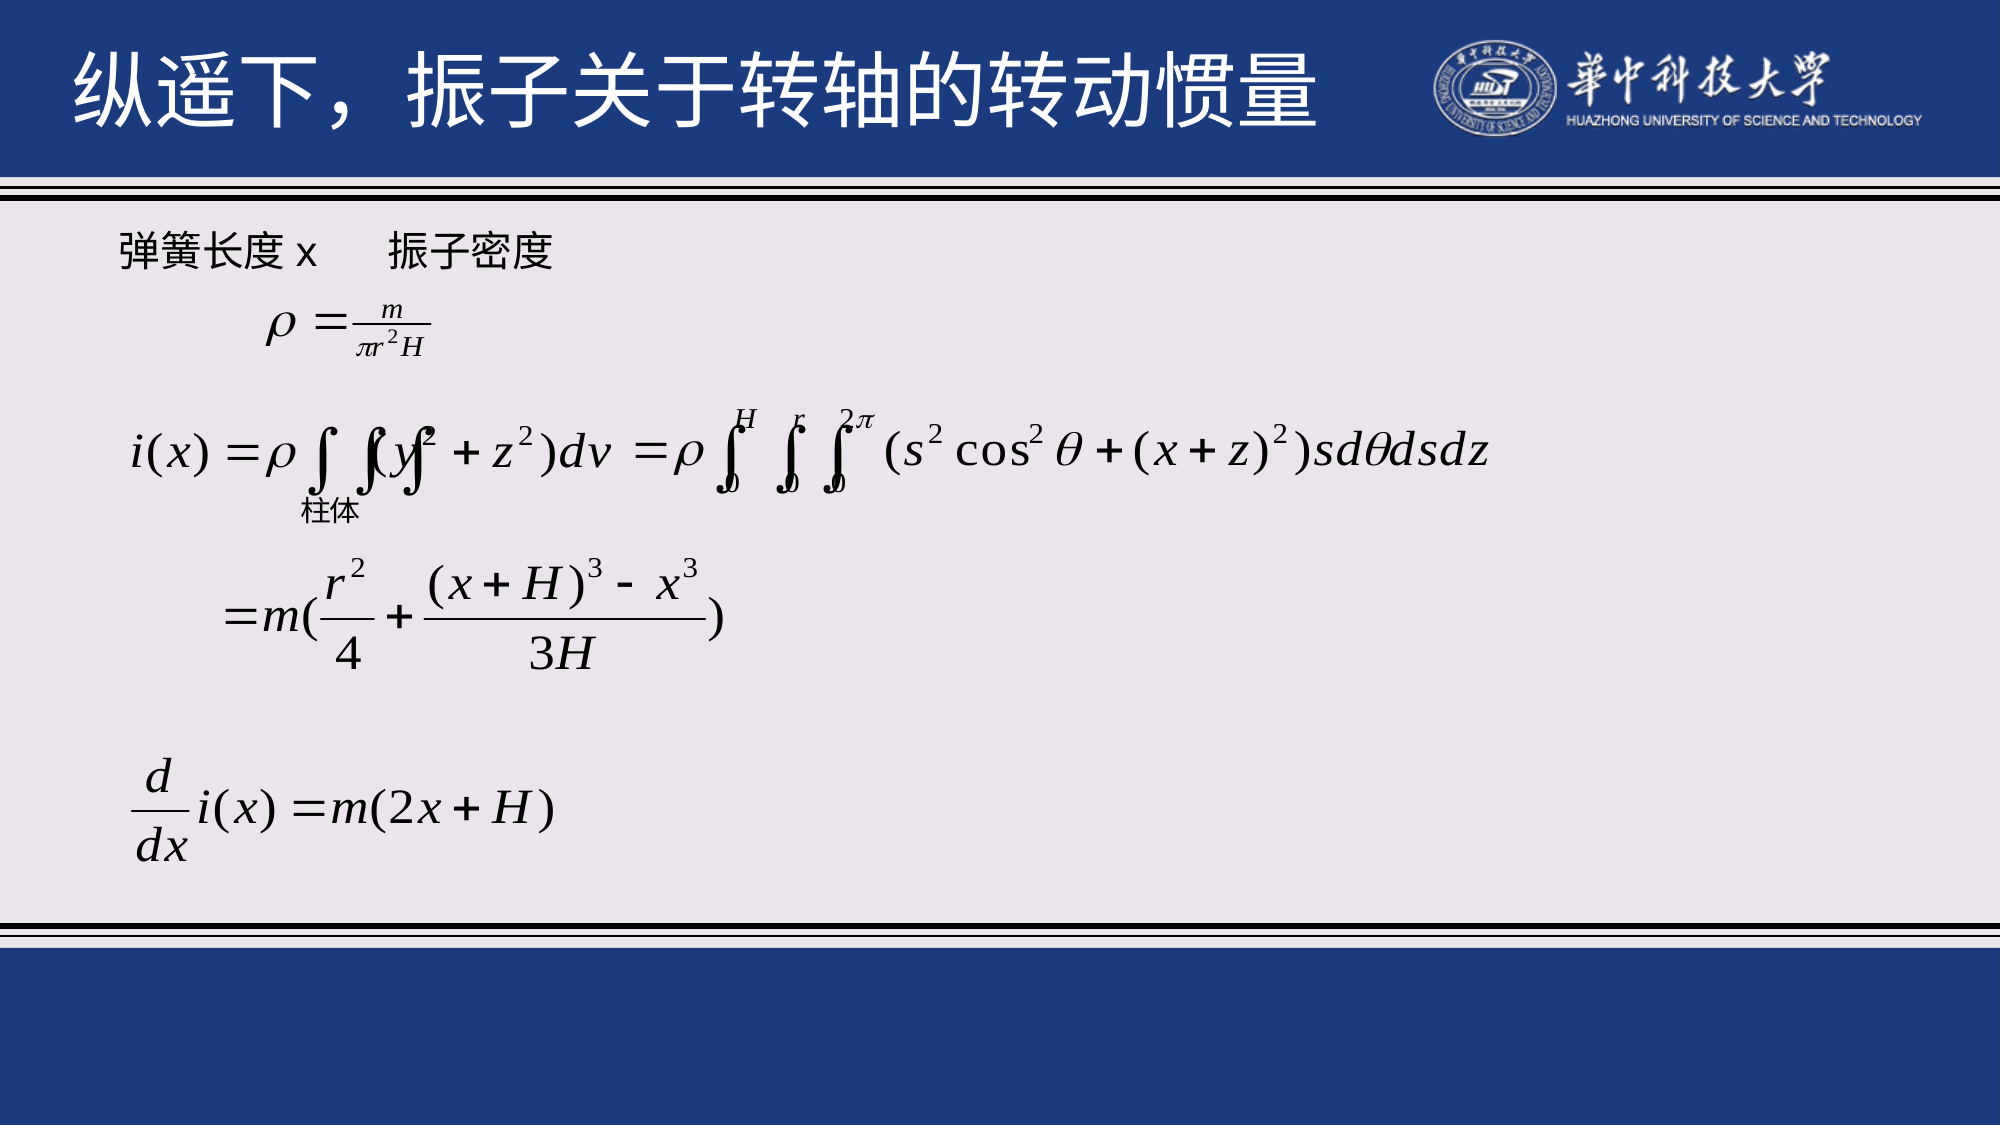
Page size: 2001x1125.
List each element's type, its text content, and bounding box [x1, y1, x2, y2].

picture [1438, 31, 1957, 146]
text_box 纵遥下，振子关于转轴的转动惯量 [56, 31, 1438, 146]
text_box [622, 395, 1493, 503]
text_box 振子密度 [372, 217, 659, 283]
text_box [212, 544, 734, 681]
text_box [122, 410, 618, 534]
text_box 弹簧长度x [103, 217, 333, 283]
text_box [255, 286, 442, 369]
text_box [122, 745, 565, 873]
